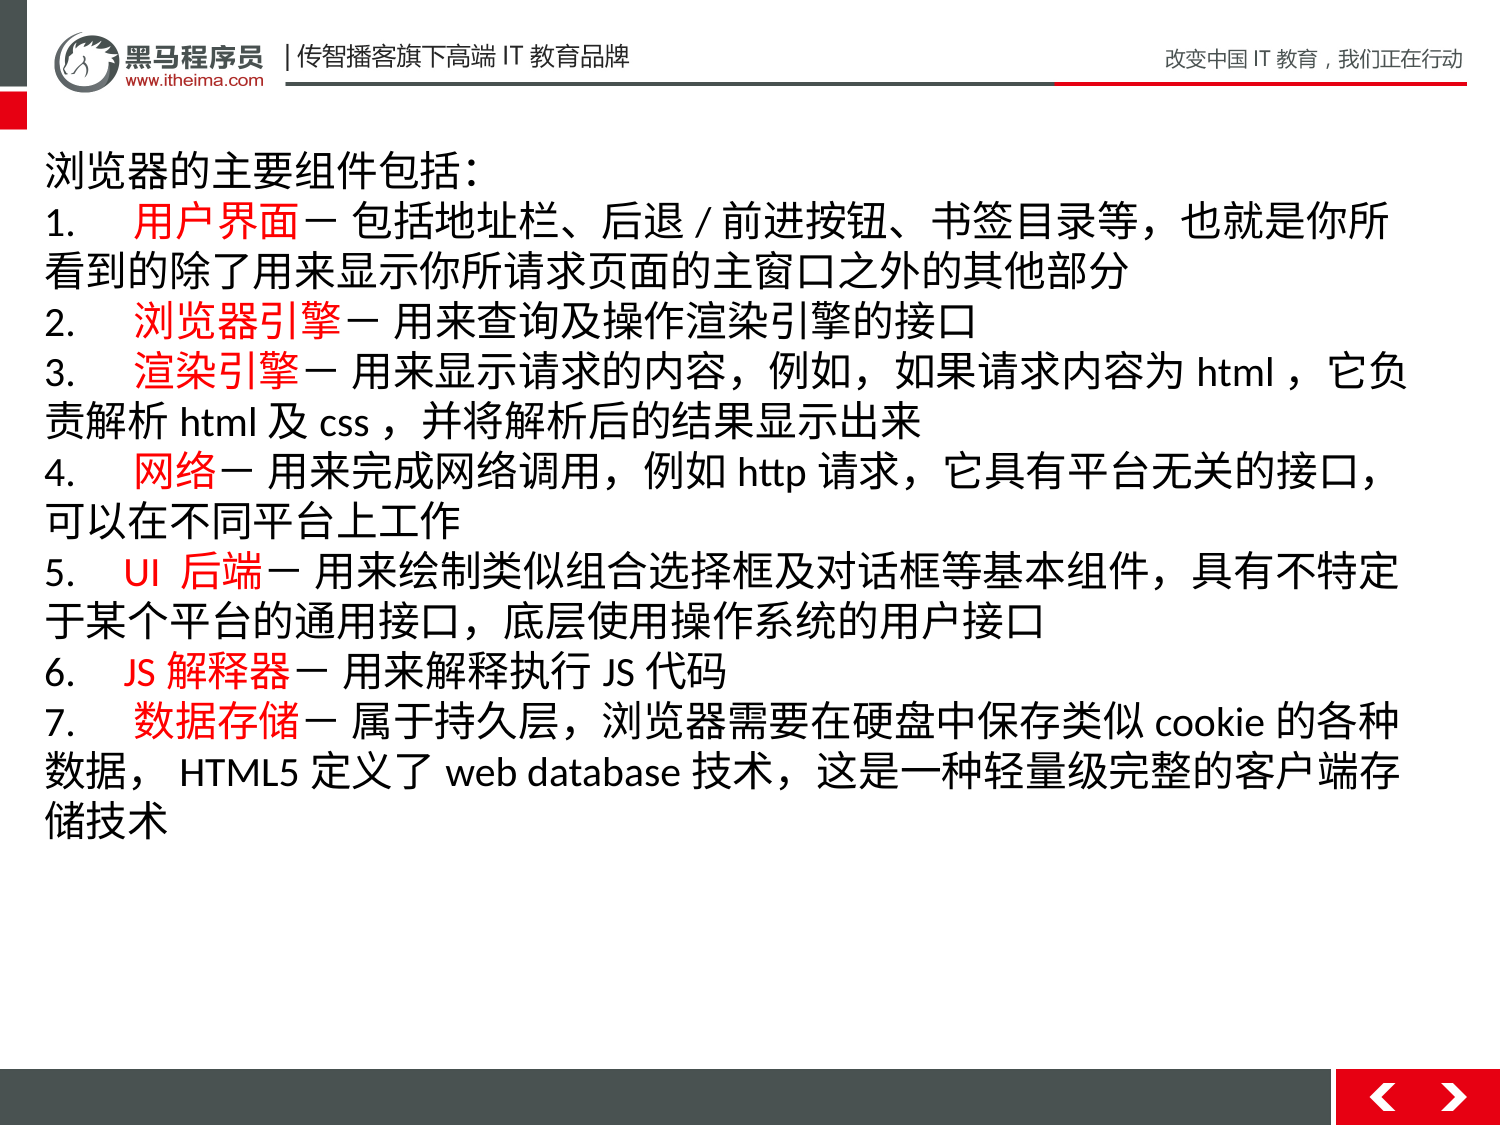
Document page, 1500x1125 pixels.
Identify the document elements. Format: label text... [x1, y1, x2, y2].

picture [0, 0, 1500, 1125]
text_box 浏览器的主要组件包括： 1. 用户界面－ 包括地址栏、后退/前进按钮、书签目录等，也就是你所看到的除了用来显示你所请求页面的主窗口之外的其他部分 2. 浏览器引擎－ 用来查询及操作渲染引擎的接口 3. 渲染引擎－ 用来显示请求的内容，例如，如果请求内容为html，它负责解析html及css，并将解析后的结果显示出来 4. 网络－ 用来完成网络调用，例如http请求，它具有平台无关的接口，可以在不同平台上工作 5. UI 后端－ 用来绘制类似组合选择框及对话框等基本组件，具有不特定于某个平台的通用接口，底层使用操作系统的用户接口 6. JS解释器－ 用来解释执行JS代码 7. 数据存储－ 属于持久层，浏览器需要在硬盘中保存类似cookie的各种数据，HTML5定义了web database技术，这是一种轻量级完整的客户端存储技术 [29, 137, 1436, 853]
